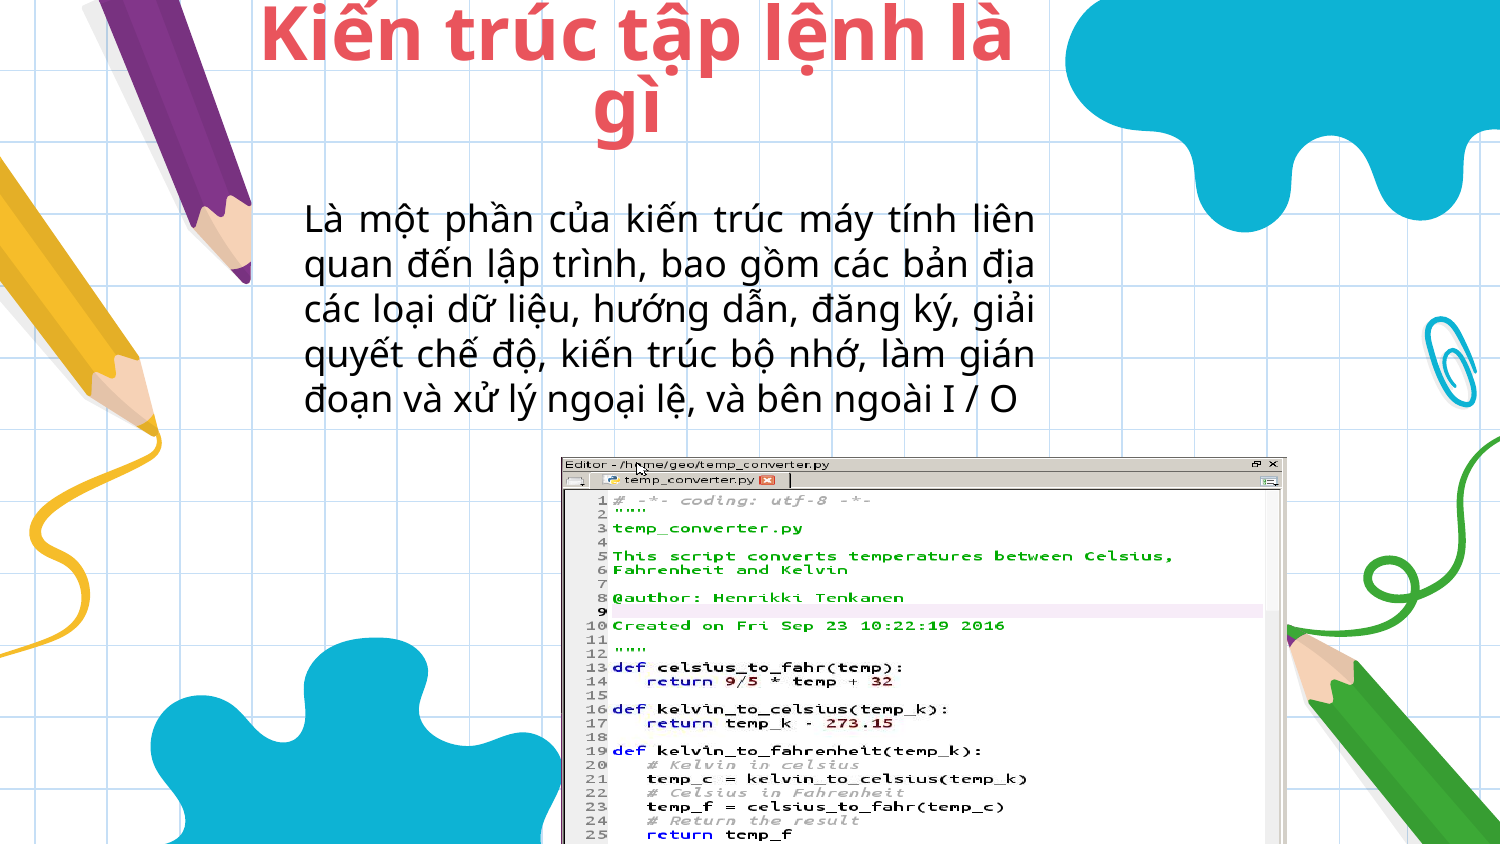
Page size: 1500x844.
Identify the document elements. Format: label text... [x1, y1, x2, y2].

title Kiến trúc tập lệnh là gì [202, 39, 1074, 162]
text_box [165, 309, 715, 784]
text_box Là một phần của kiến trúc máy tính liên quan đến lập trình, bao gồm các bản địa các loại dữ liệu, hướng dẫn, đăng ký, giải quyết chế độ, kiến trúc bộ nhớ, làm gián đoạn và xử lý ngoại lệ, và bên ngoài I / O [288, 187, 1052, 428]
picture [560, 456, 1287, 844]
